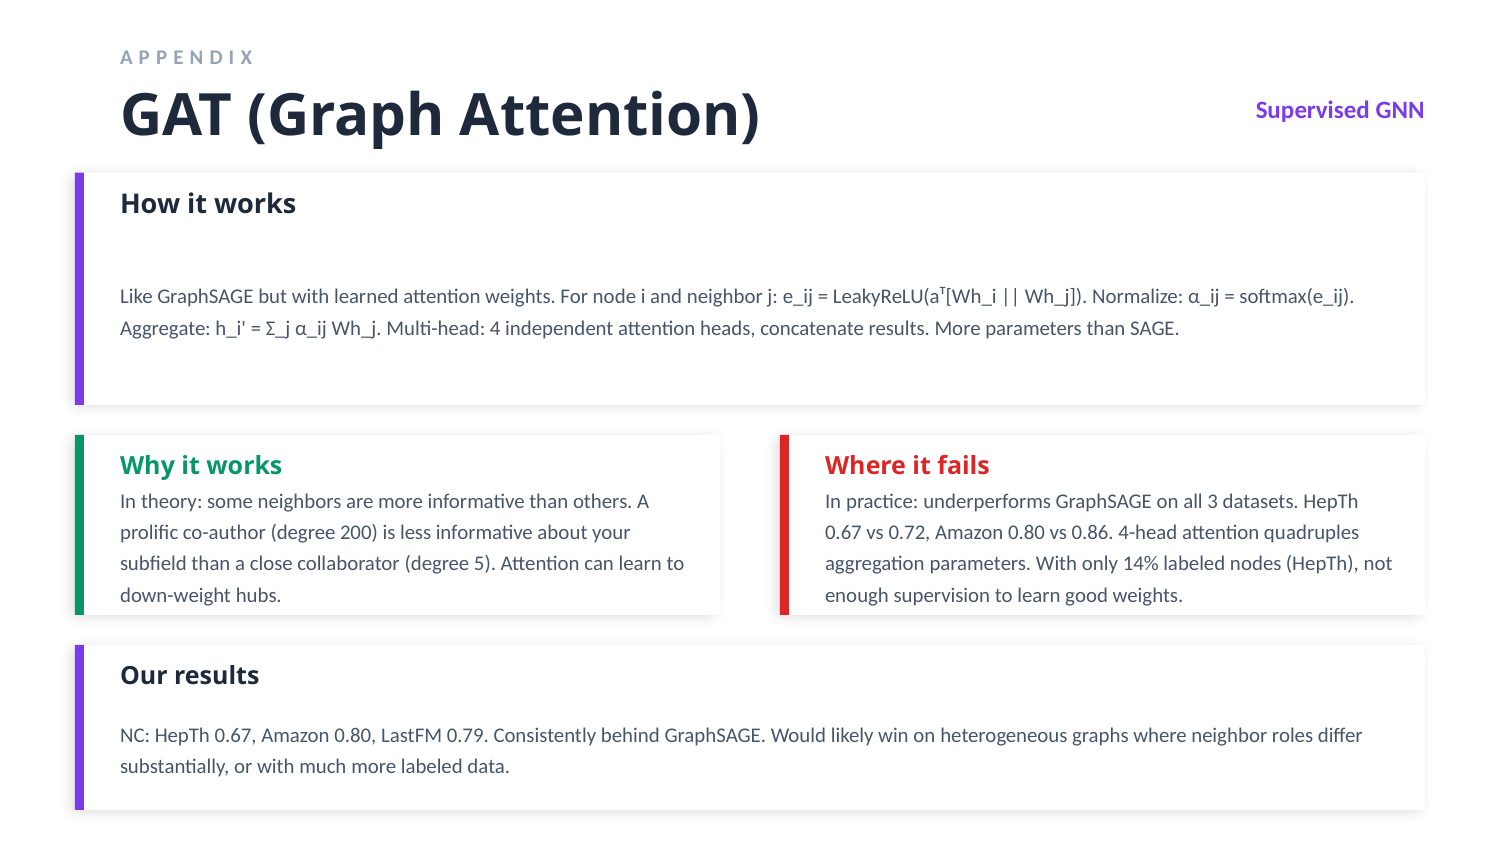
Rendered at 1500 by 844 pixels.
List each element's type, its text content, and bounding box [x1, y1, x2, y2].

text_box [74, 644, 84, 810]
text_box GAT (Graph Attention) [119, 74, 1020, 150]
text_box Where it fails [824, 442, 1275, 487]
text_box [84, 434, 720, 615]
text_box In theory: some neighbors are more informative than others. A prolific co-author (degree 200) is less informative about your subfield than a close collaborator (degree 5). Attention can learn to down-weight hubs. [119, 487, 690, 600]
text_box [74, 172, 84, 405]
text_box [84, 644, 1425, 810]
text_box [789, 434, 1425, 615]
text_box Our results [119, 652, 570, 697]
text_box Supervised GNN [1049, 82, 1425, 135]
text_box APPENDIX [119, 37, 420, 74]
text_box How it works [119, 179, 570, 224]
text_box [779, 434, 789, 615]
text_box In practice: underperforms GraphSAGE on all 3 datasets. HepTh 0.67 vs 0.72, Amazon 0.80 vs 0.86. 4-head attention quadruples aggregation parameters. With only 14% labeled nodes (HepTh), not enough supervision to learn good weights. [824, 487, 1395, 600]
text_box [84, 172, 1425, 405]
text_box Why it works [119, 442, 570, 487]
text_box Like GraphSAGE but with learned attention weights. For node i and neighbor j: e_ij = LeakyReLU(aᵀ[Wh_i || Wh_j]). Normalize: α_ij = softmax(e_ij). Aggregate: h_i' = Σ_j α_ij Wh_j. Multi-head: 4 independent attention heads, concatenate results. More parameters than SAGE. [119, 224, 1395, 390]
text_box [74, 434, 84, 615]
text_box NC: HepTh 0.67, Amazon 0.80, LastFM 0.79. Consistently behind GraphSAGE. Would likely win on heterogeneous graphs where neighbor roles differ substantially, or with much more labeled data. [119, 697, 1395, 795]
